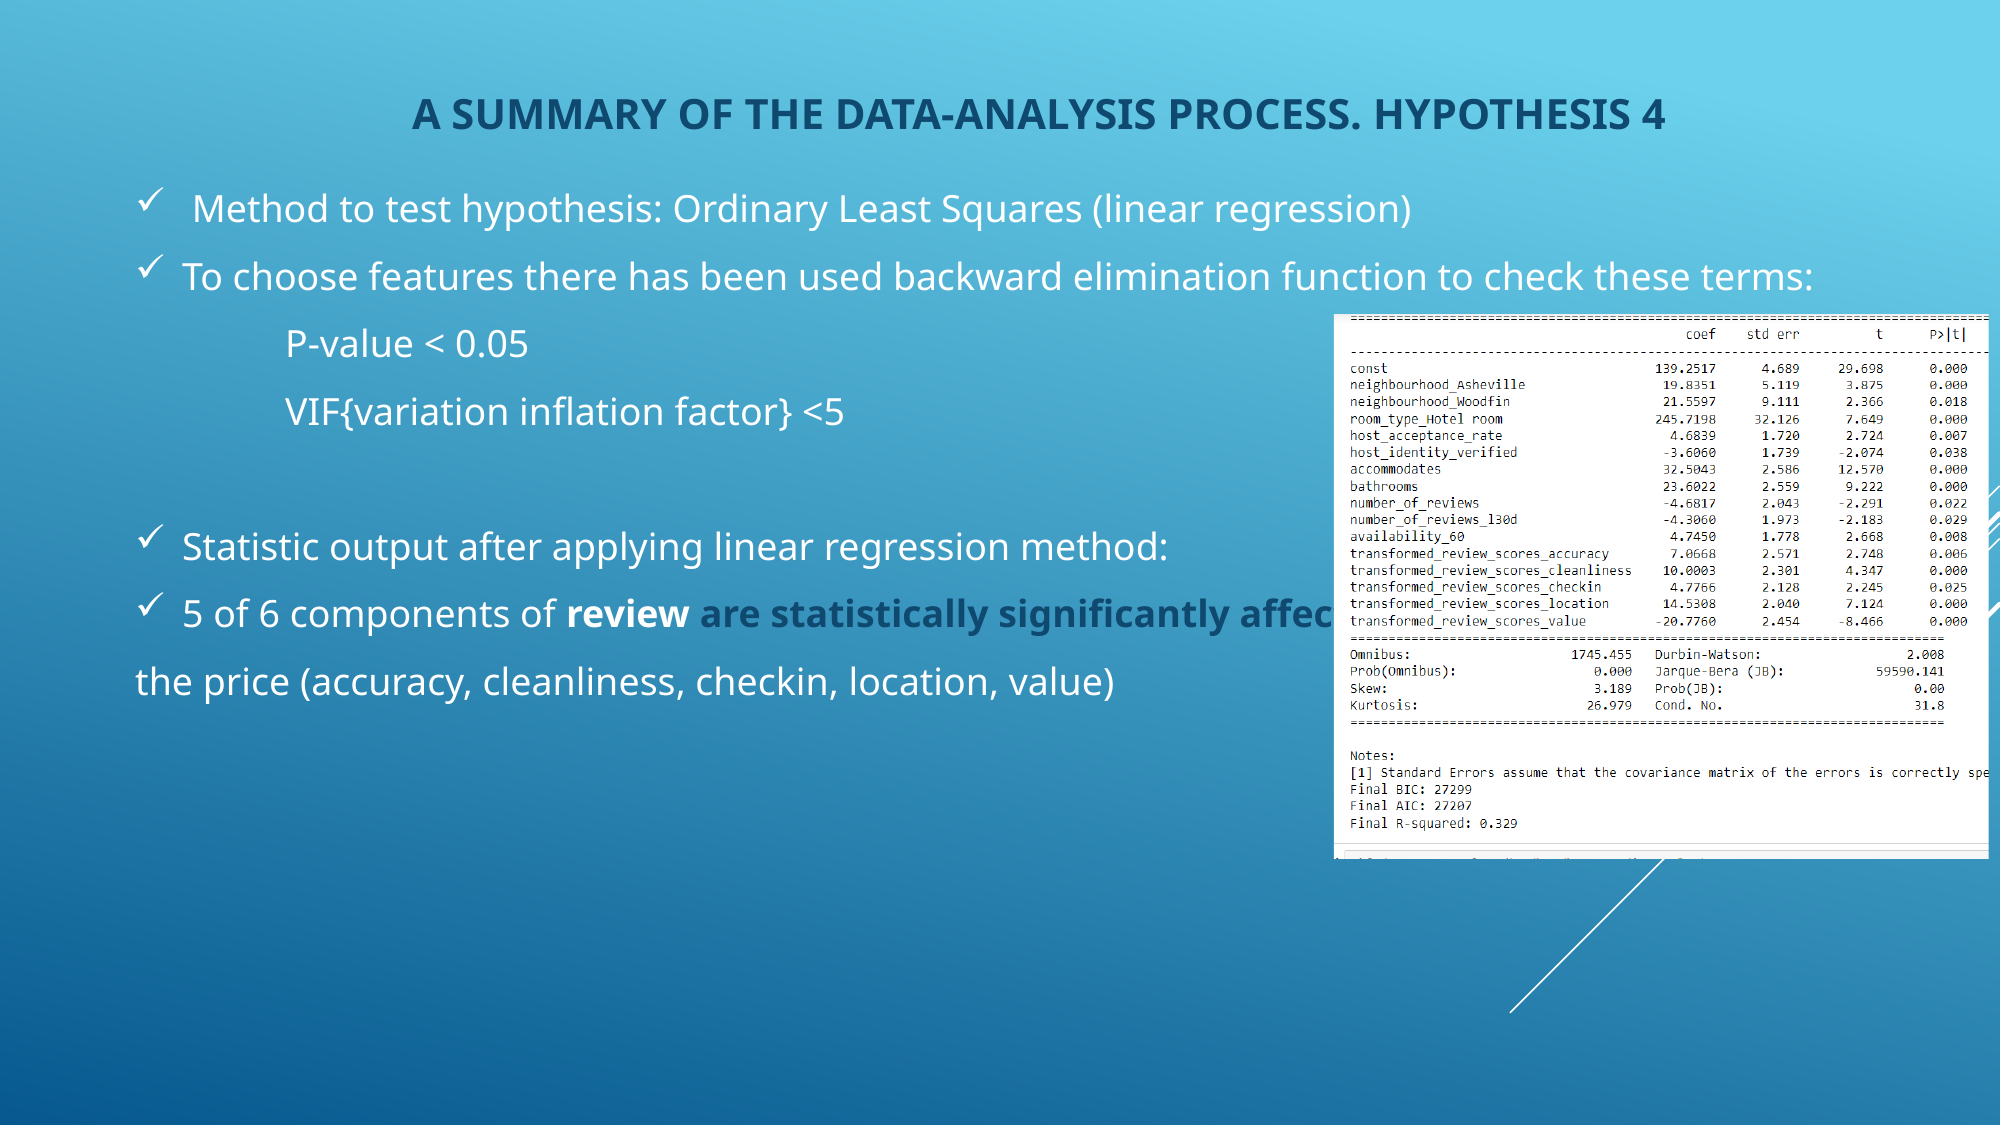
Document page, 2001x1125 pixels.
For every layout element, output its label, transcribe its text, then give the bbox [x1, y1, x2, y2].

text_box Method to test hypothesis: Ordinary Least Squares (linear regression) To choose features there has been used backward elimination function to check these terms: P-value < 0.05 VIF{variation inflation factor} <5 Statistic output after applying linear regression method: 5 of 6 components of review are statistically significantly affect the price (accuracy, cleanliness, checkin, location, value) [120, 155, 1933, 710]
picture [1333, 314, 1989, 859]
title a summary of the data-analysis process. HYPOTHESIS 4 [156, 33, 1933, 155]
